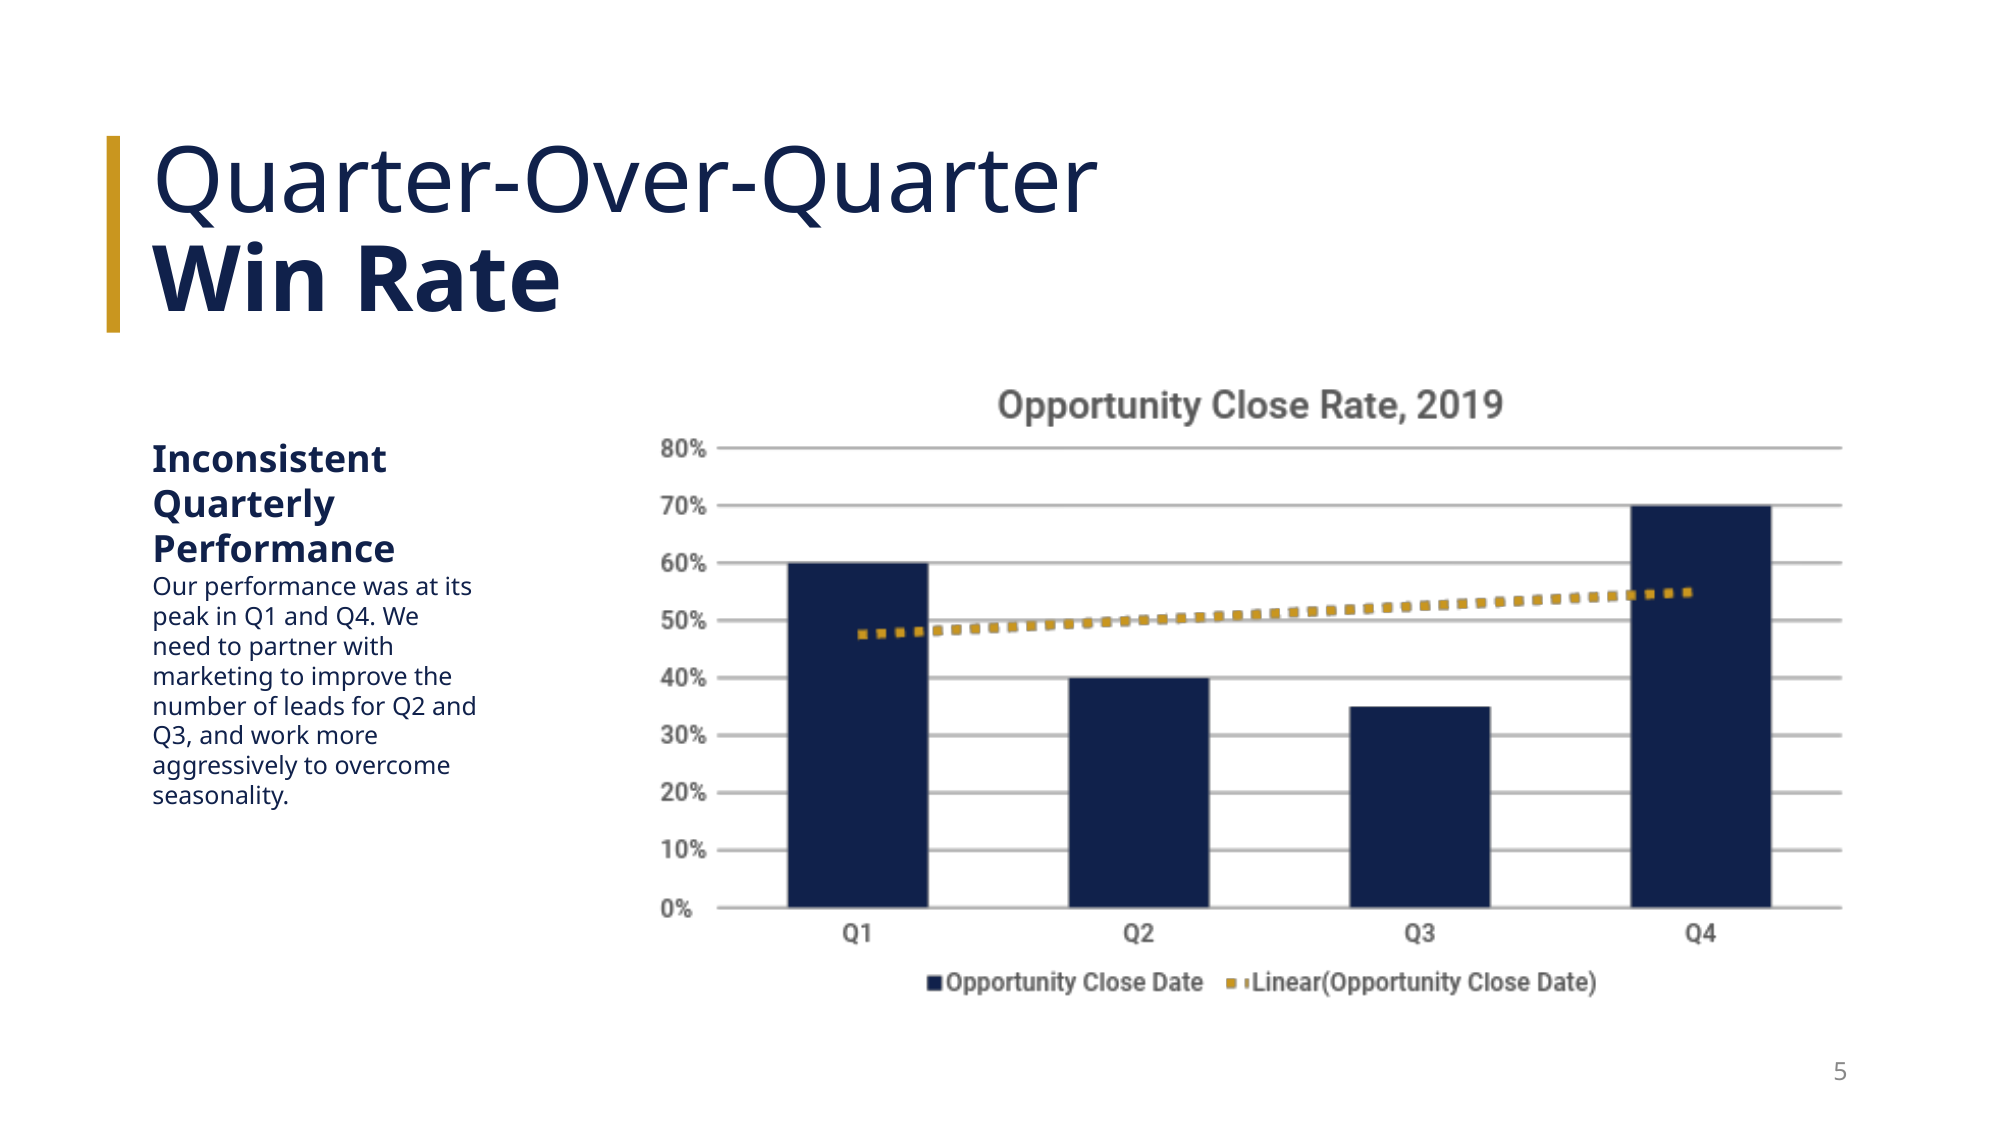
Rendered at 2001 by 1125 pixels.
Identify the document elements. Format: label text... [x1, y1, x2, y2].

slide_number ‹#› [1412, 1042, 1863, 1103]
text_box [106, 135, 120, 333]
text_box Inconsistent Quarterly Performance Our performance was at its peak in Q1 and Q4. We need to partner with marketing to improve the number of leads for Q2 and Q3, and work more aggressively to overcome seasonality. [137, 427, 498, 746]
picture [640, 382, 1863, 1018]
title Quarter-Over-Quarter Win Rate [137, 125, 1211, 570]
